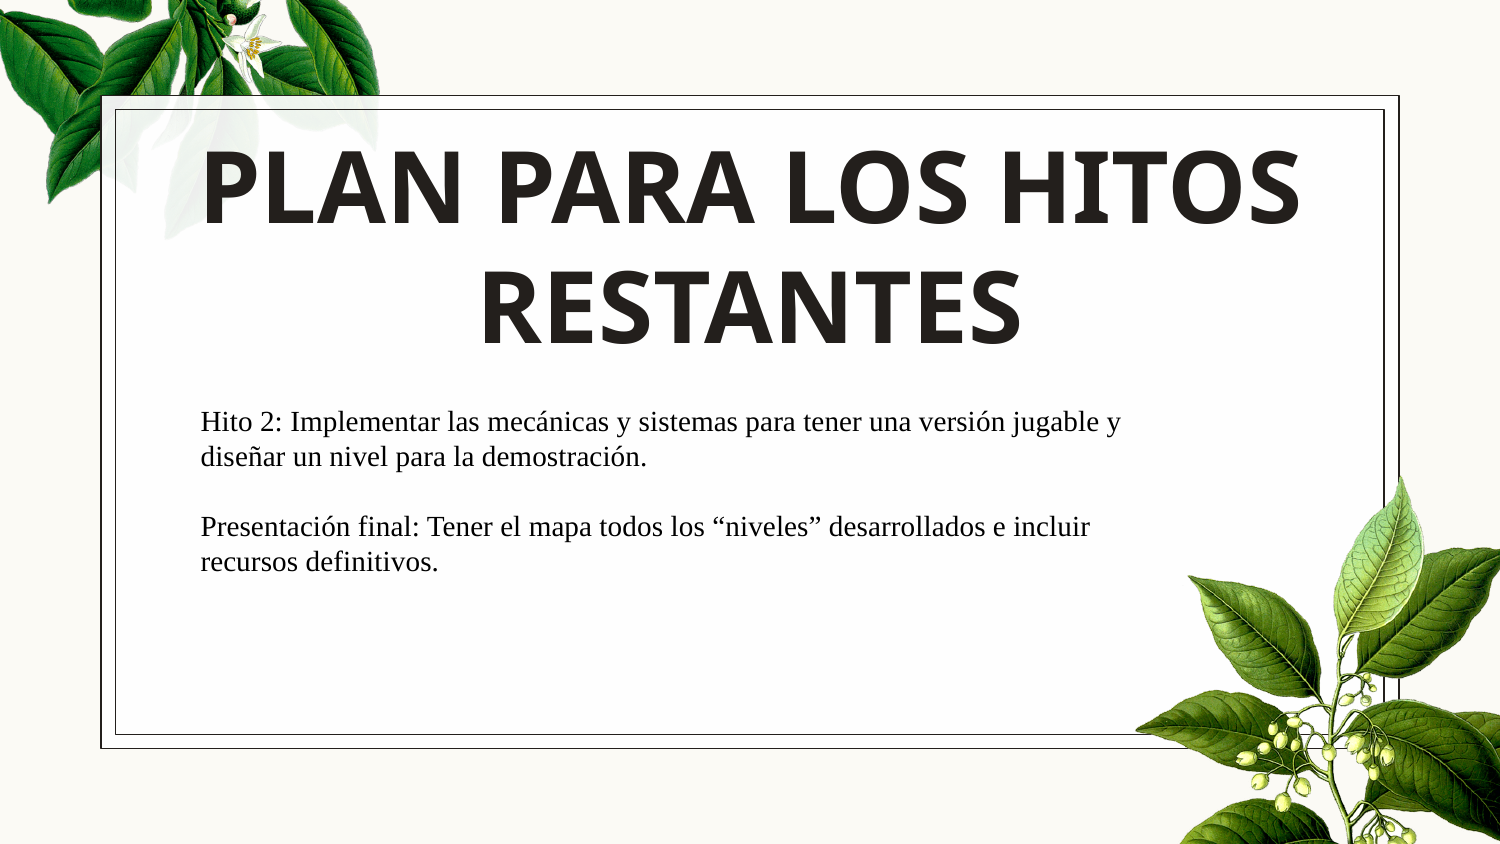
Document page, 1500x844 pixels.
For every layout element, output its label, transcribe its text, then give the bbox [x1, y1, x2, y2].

picture [0, 0, 382, 241]
text_box Hito 2: Implementar las mecánicas y sistemas para tener una versión jugable y diseñar un nivel para la demostración. Presentación final: Tener el mapa todos los “niveles” desarrollados e incluir recursos definitivos. [185, 387, 1162, 683]
title PLAN PARA LOS HITOS RESTANTES [116, 108, 1385, 275]
picture [1134, 474, 1500, 844]
